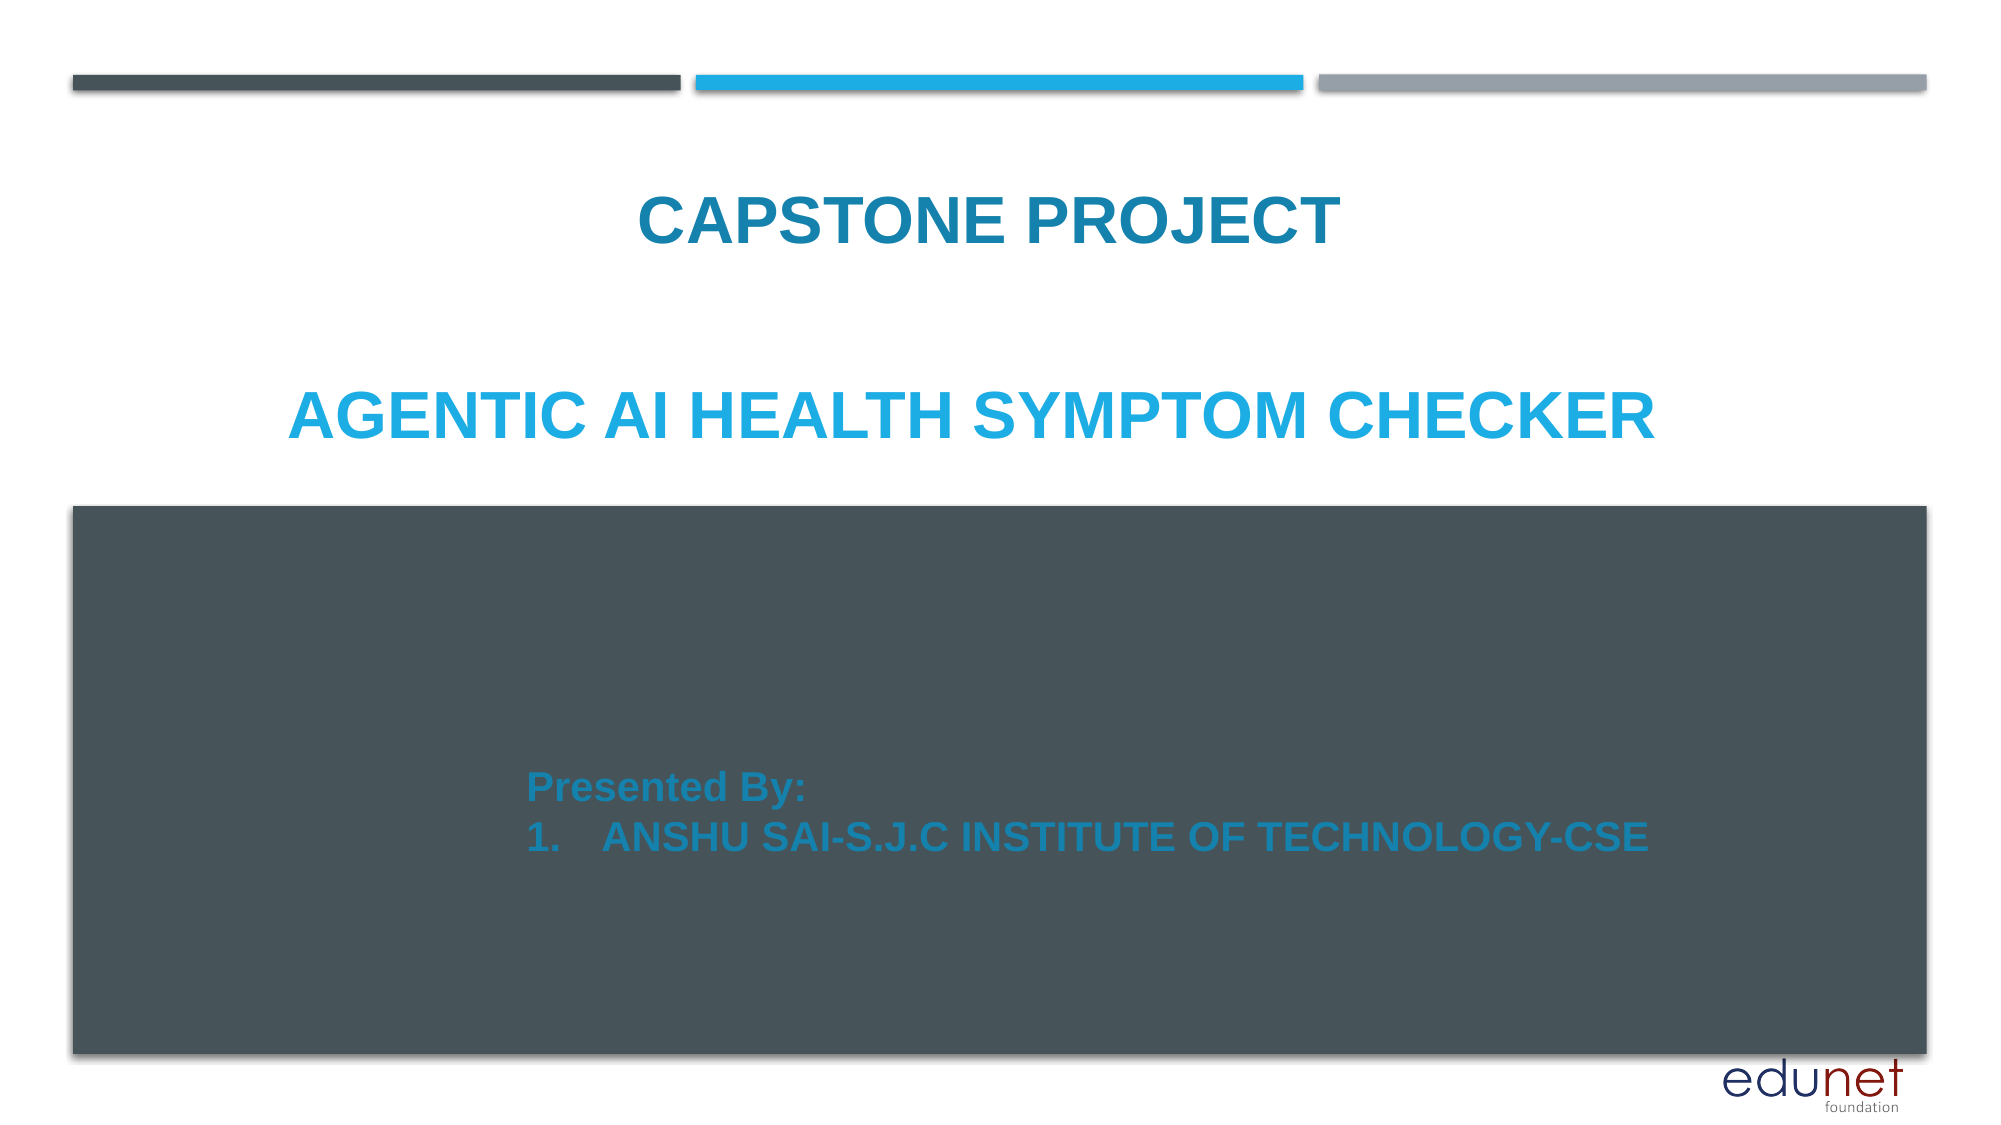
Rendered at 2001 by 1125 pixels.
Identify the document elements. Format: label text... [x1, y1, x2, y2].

picture [1719, 1056, 1905, 1116]
title Agentic AI Health Symptom Checker [222, 298, 1723, 460]
text_box Presented By: ANSHU SAI-S.J.C INSTITUTE OF TECHNOLOGY-CSE [511, 752, 1821, 868]
text_box CAPSTONE PROJECT [0, 169, 2000, 265]
